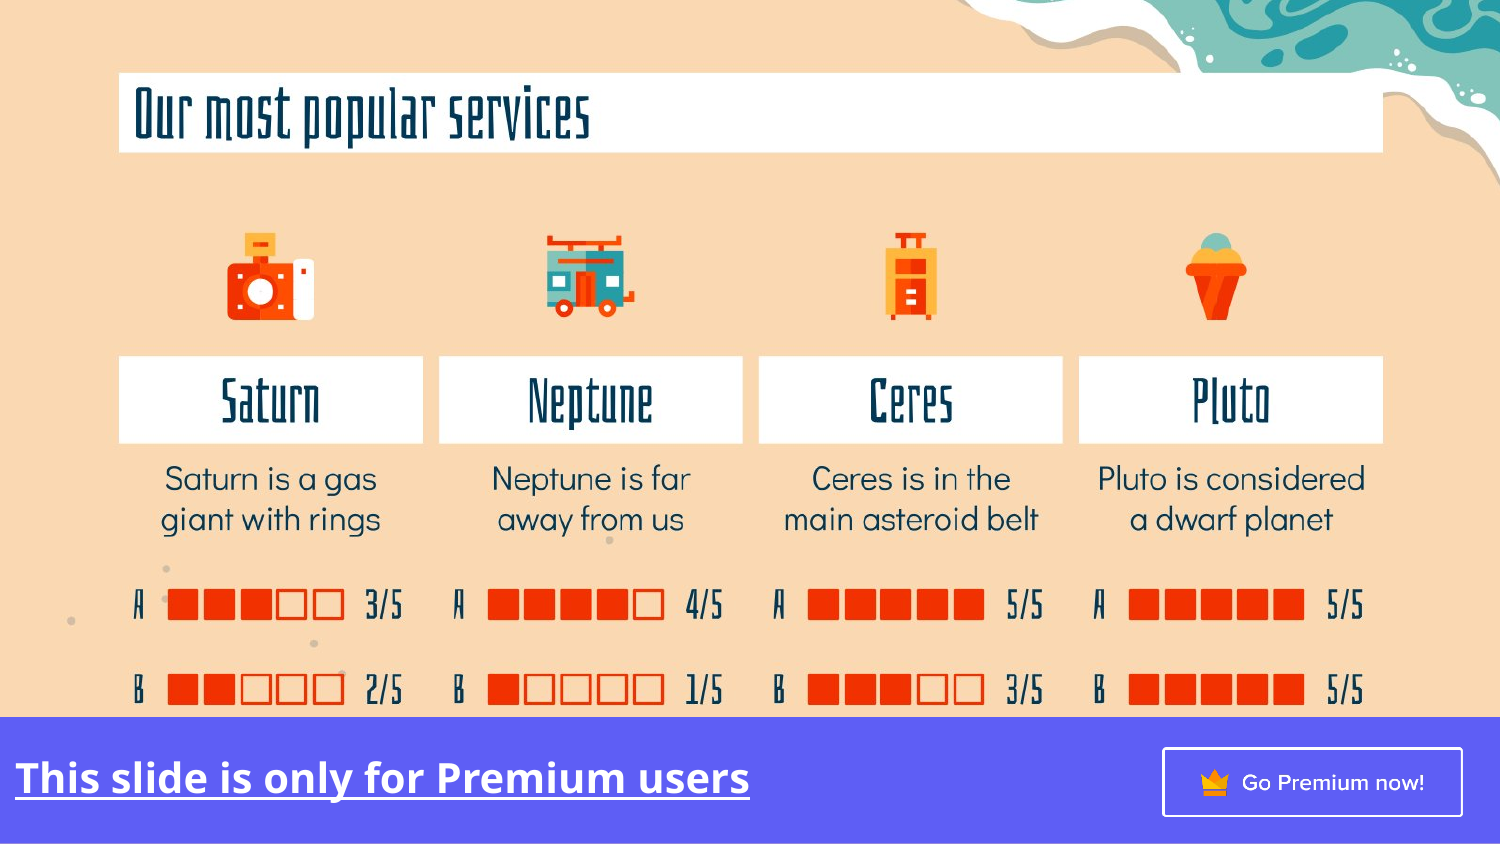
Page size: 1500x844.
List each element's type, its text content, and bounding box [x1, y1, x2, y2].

picture [0, 0, 1500, 717]
text_box This slide is only for Premium users [0, 717, 1500, 844]
picture [1162, 747, 1463, 817]
